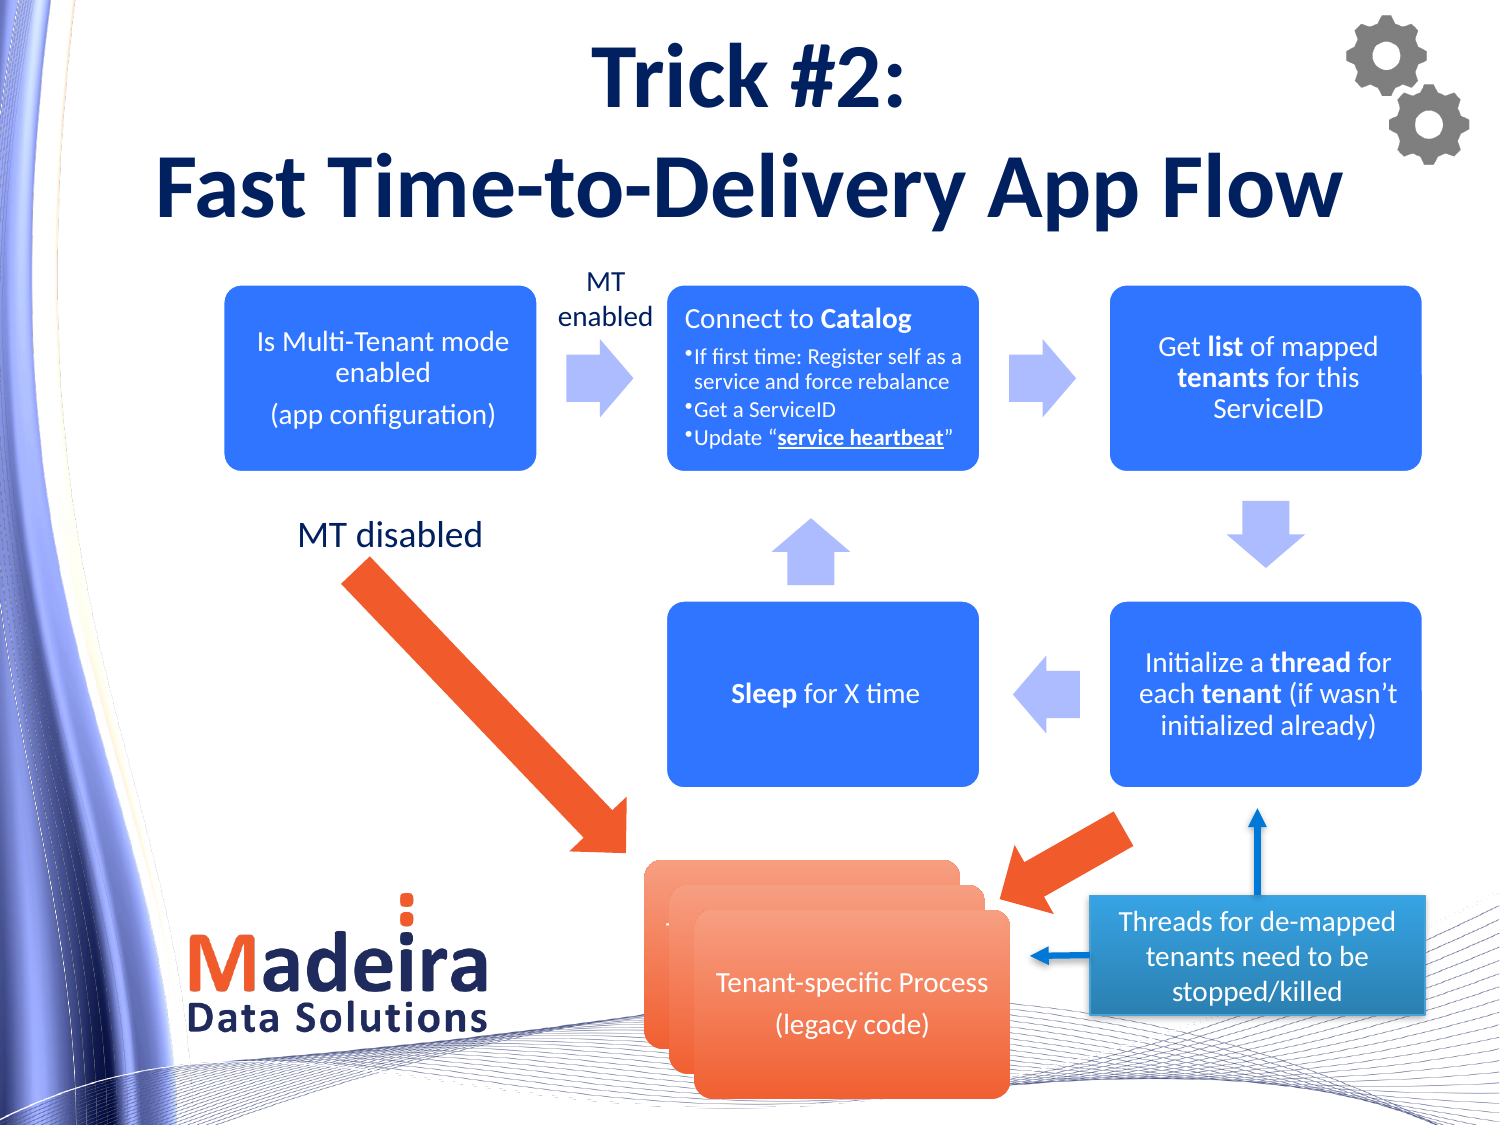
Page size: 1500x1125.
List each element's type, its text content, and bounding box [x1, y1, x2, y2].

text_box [668, 884, 986, 1075]
picture [1316, 0, 1498, 181]
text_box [693, 909, 1011, 1100]
text_box Threads for de-mapped tenants need to be stopped/killed [1089, 895, 1426, 1016]
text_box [643, 859, 961, 1050]
text_box Multi-Tenancy in the Real World [0, 1, 138, 891]
text_box [999, 880, 1074, 915]
title Trick #2: Fast Time-to-Delivery App Flow [136, 7, 1364, 245]
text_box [777, 512, 845, 592]
picture [169, 885, 506, 1039]
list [221, 201, 1426, 872]
